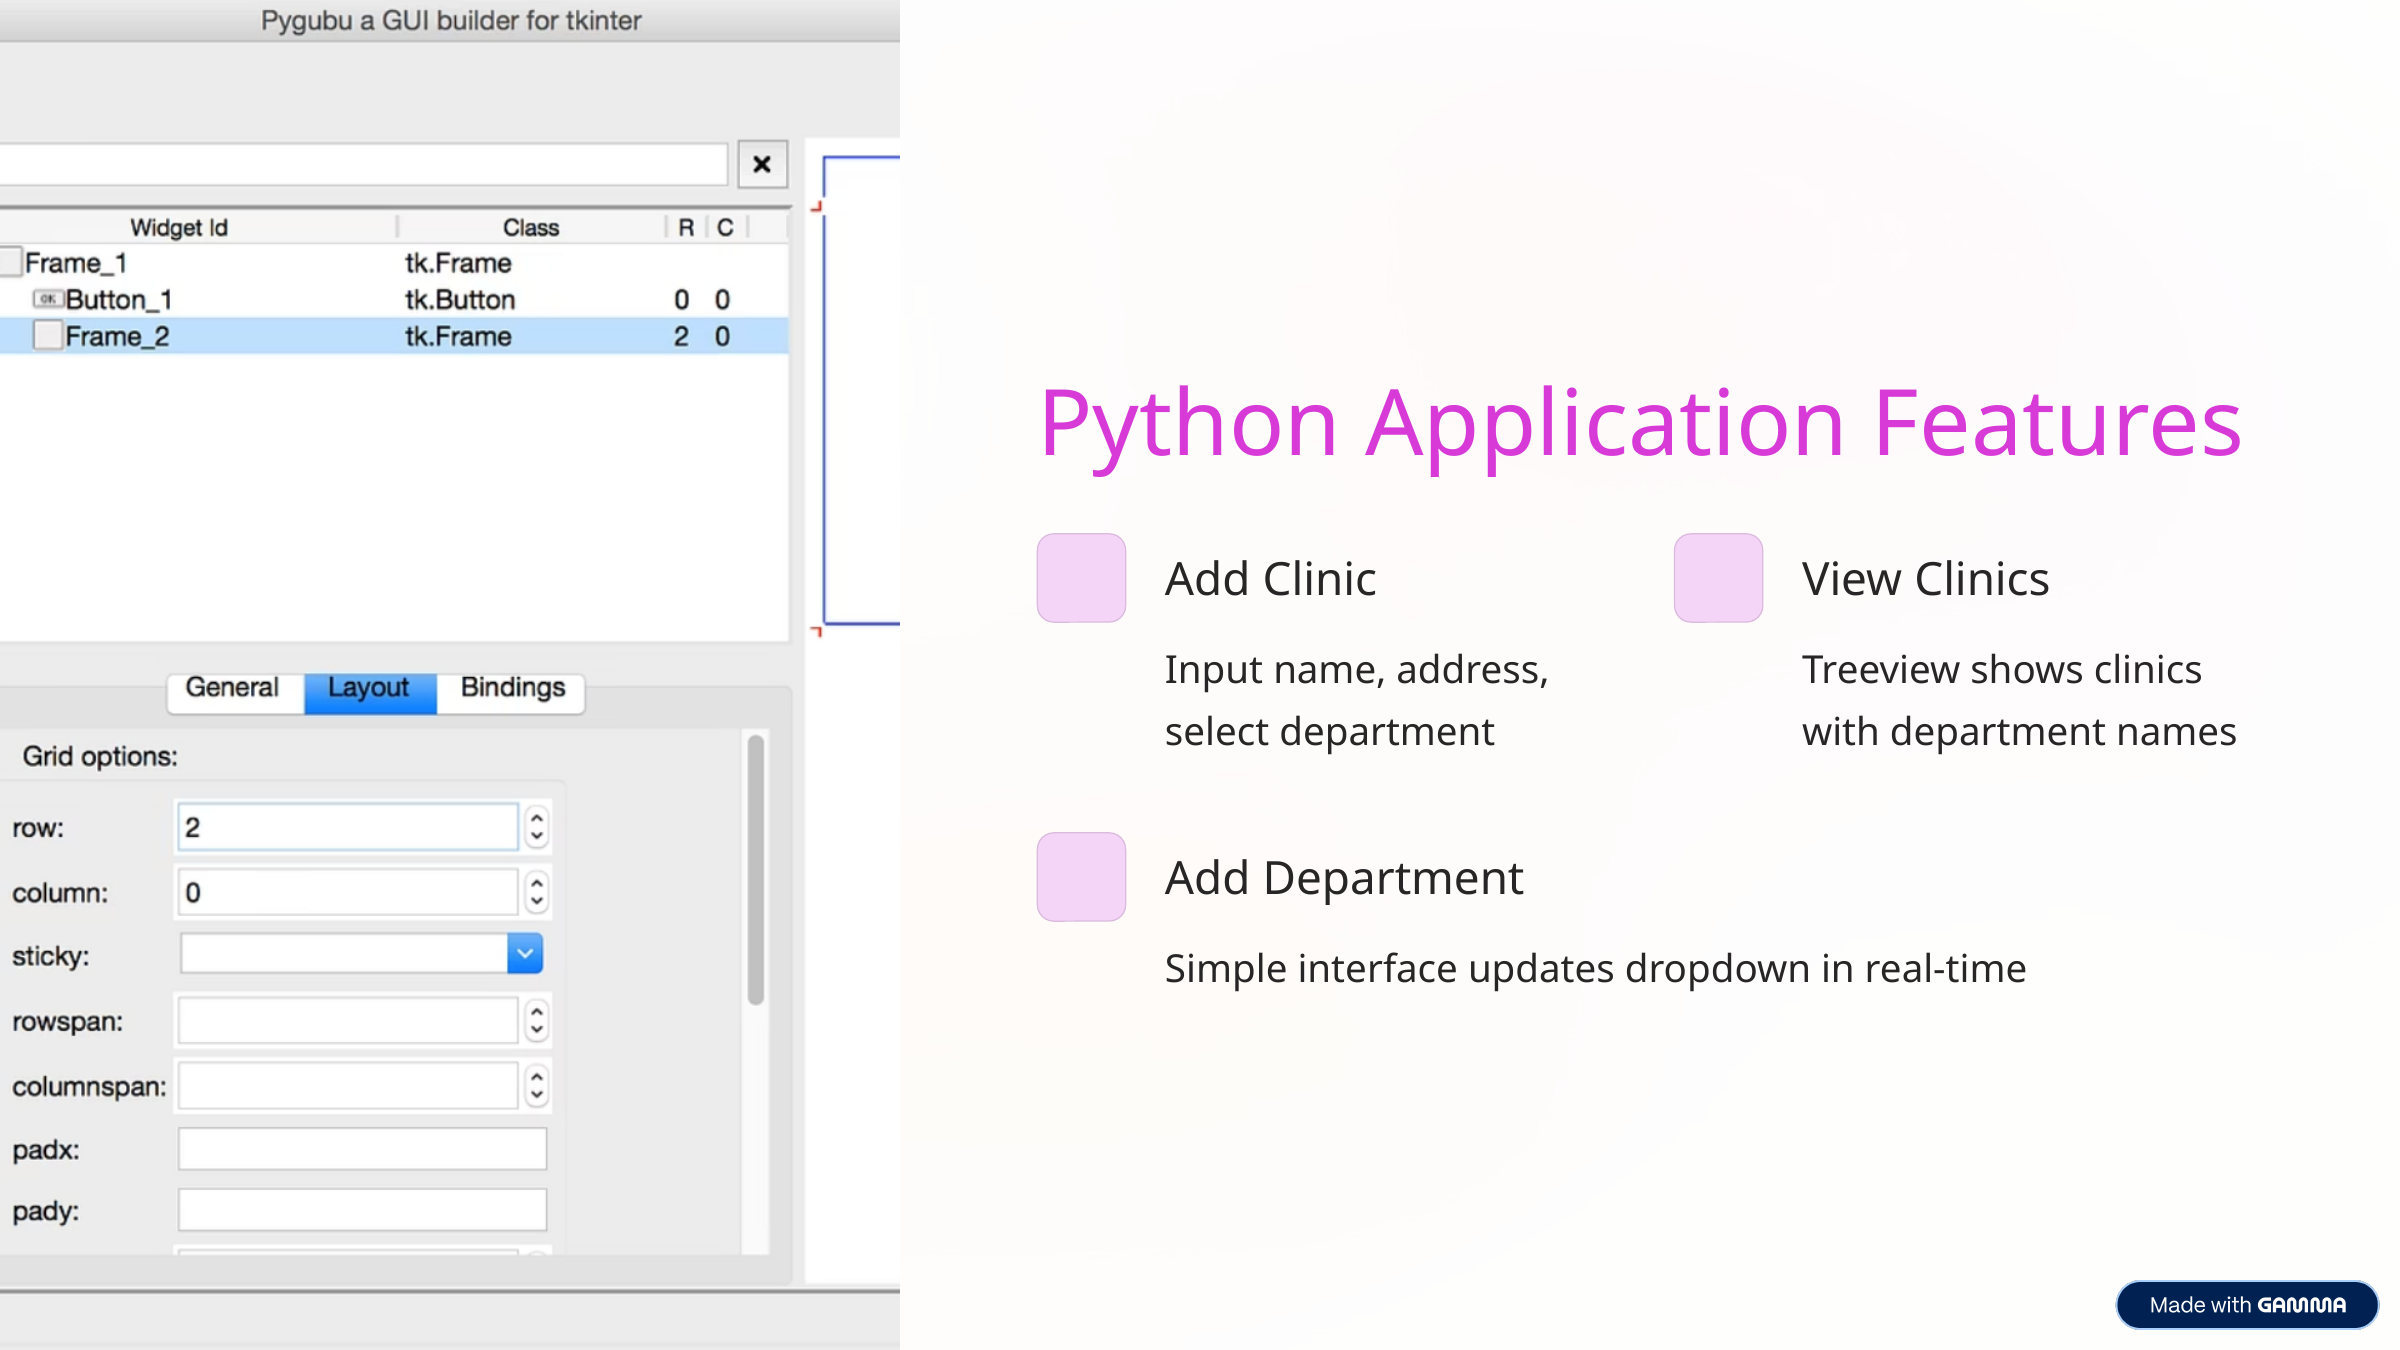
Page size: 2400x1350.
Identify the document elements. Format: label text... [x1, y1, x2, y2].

text_box View Clinics [1802, 547, 2263, 606]
text_box Simple interface updates dropdown in real-time [1165, 927, 2263, 991]
text_box [1037, 832, 1126, 922]
picture [2106, 1271, 2389, 1339]
text_box Python Application Features [1037, 359, 2226, 475]
text_box [1674, 533, 1763, 623]
picture [0, 0, 900, 1350]
text_box Add Clinic [1165, 547, 1626, 606]
text_box Add Department [1165, 846, 1627, 905]
text_box [1037, 533, 1126, 623]
text_box Treeview shows clinics with department names [1802, 628, 2263, 755]
text_box Input name, address, select department [1165, 628, 1626, 755]
